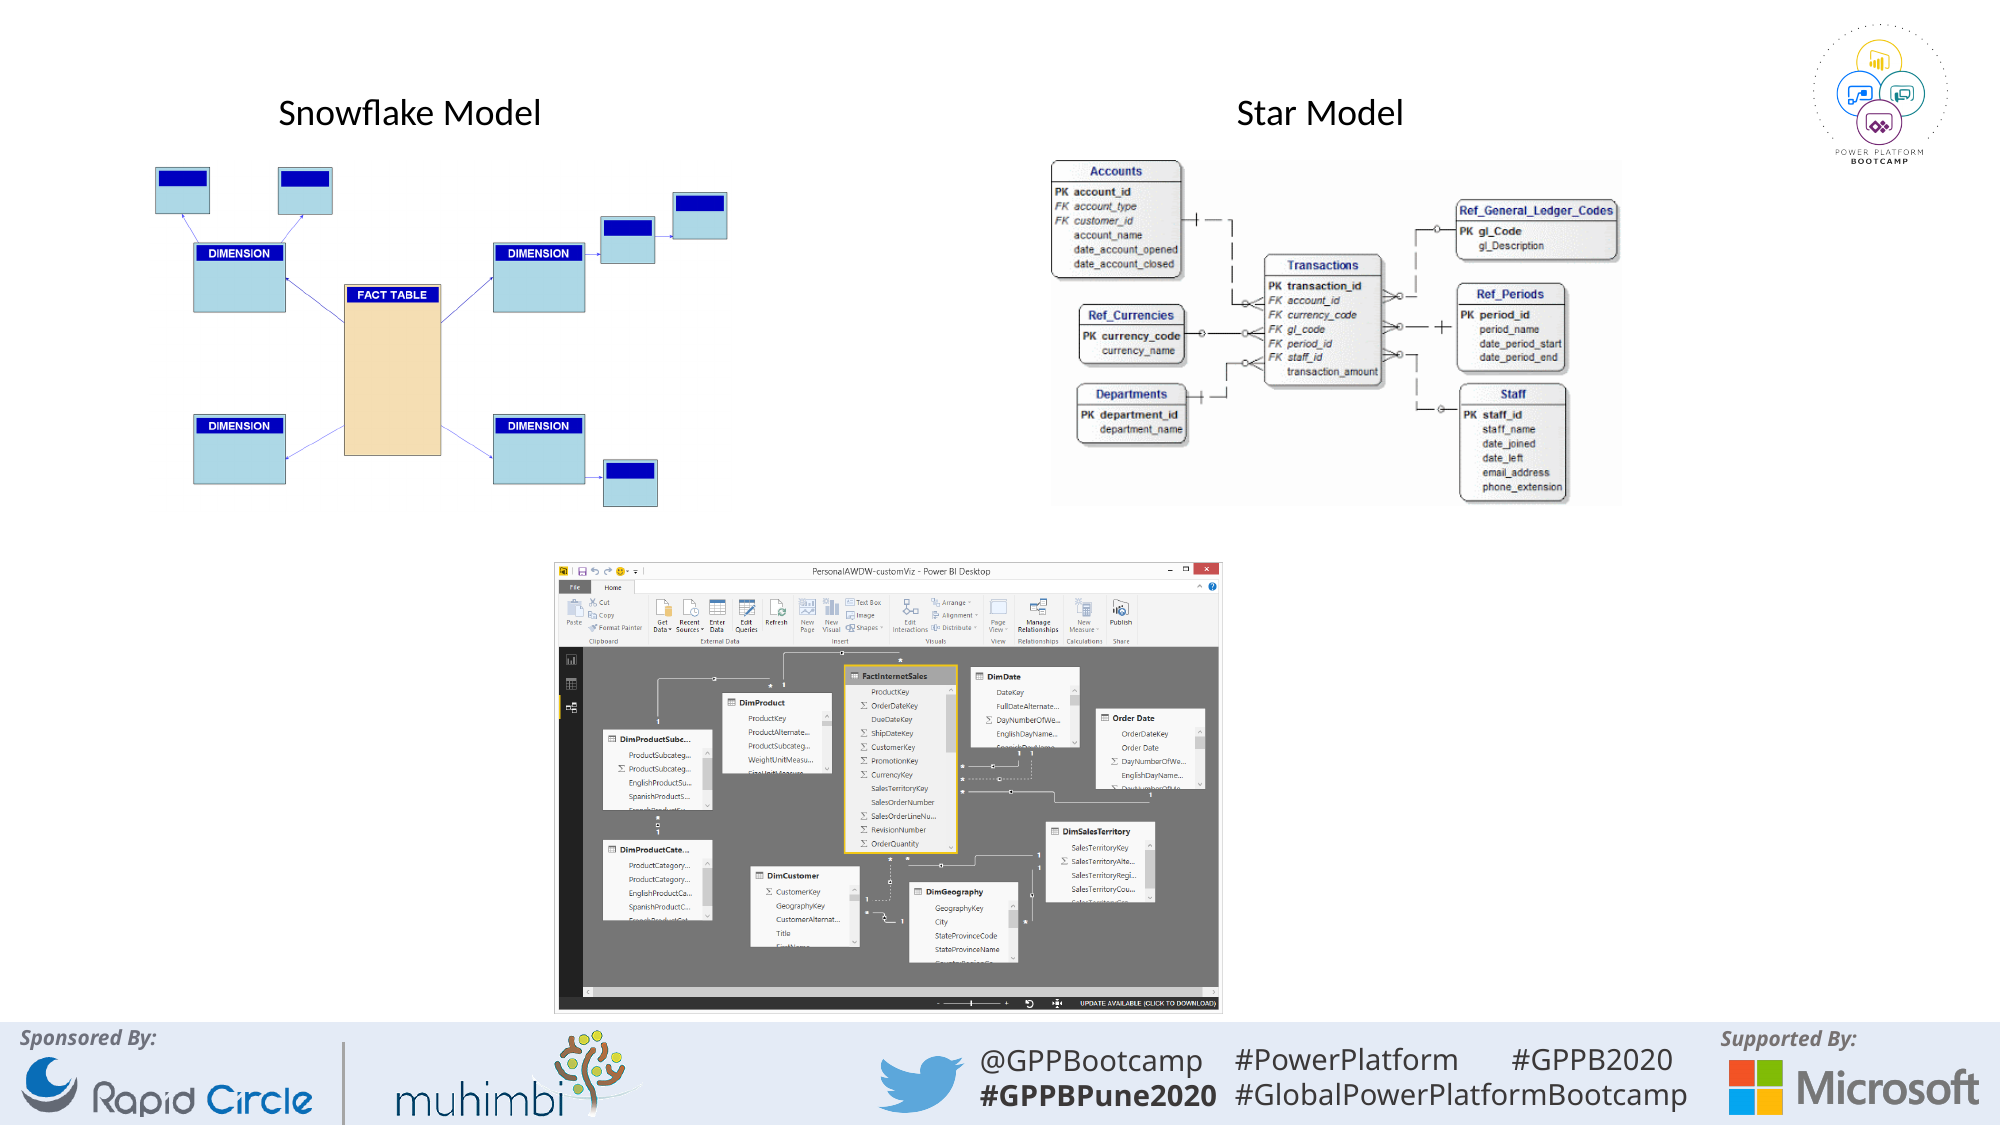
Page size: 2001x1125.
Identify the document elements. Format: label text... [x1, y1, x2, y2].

text_box Snowflake Model [263, 80, 560, 141]
picture [1051, 160, 1622, 506]
picture [1813, 24, 1948, 164]
picture [0, 1024, 2000, 1125]
picture [149, 160, 732, 512]
text_box Star Model [1222, 80, 1518, 141]
picture [554, 562, 1223, 1014]
